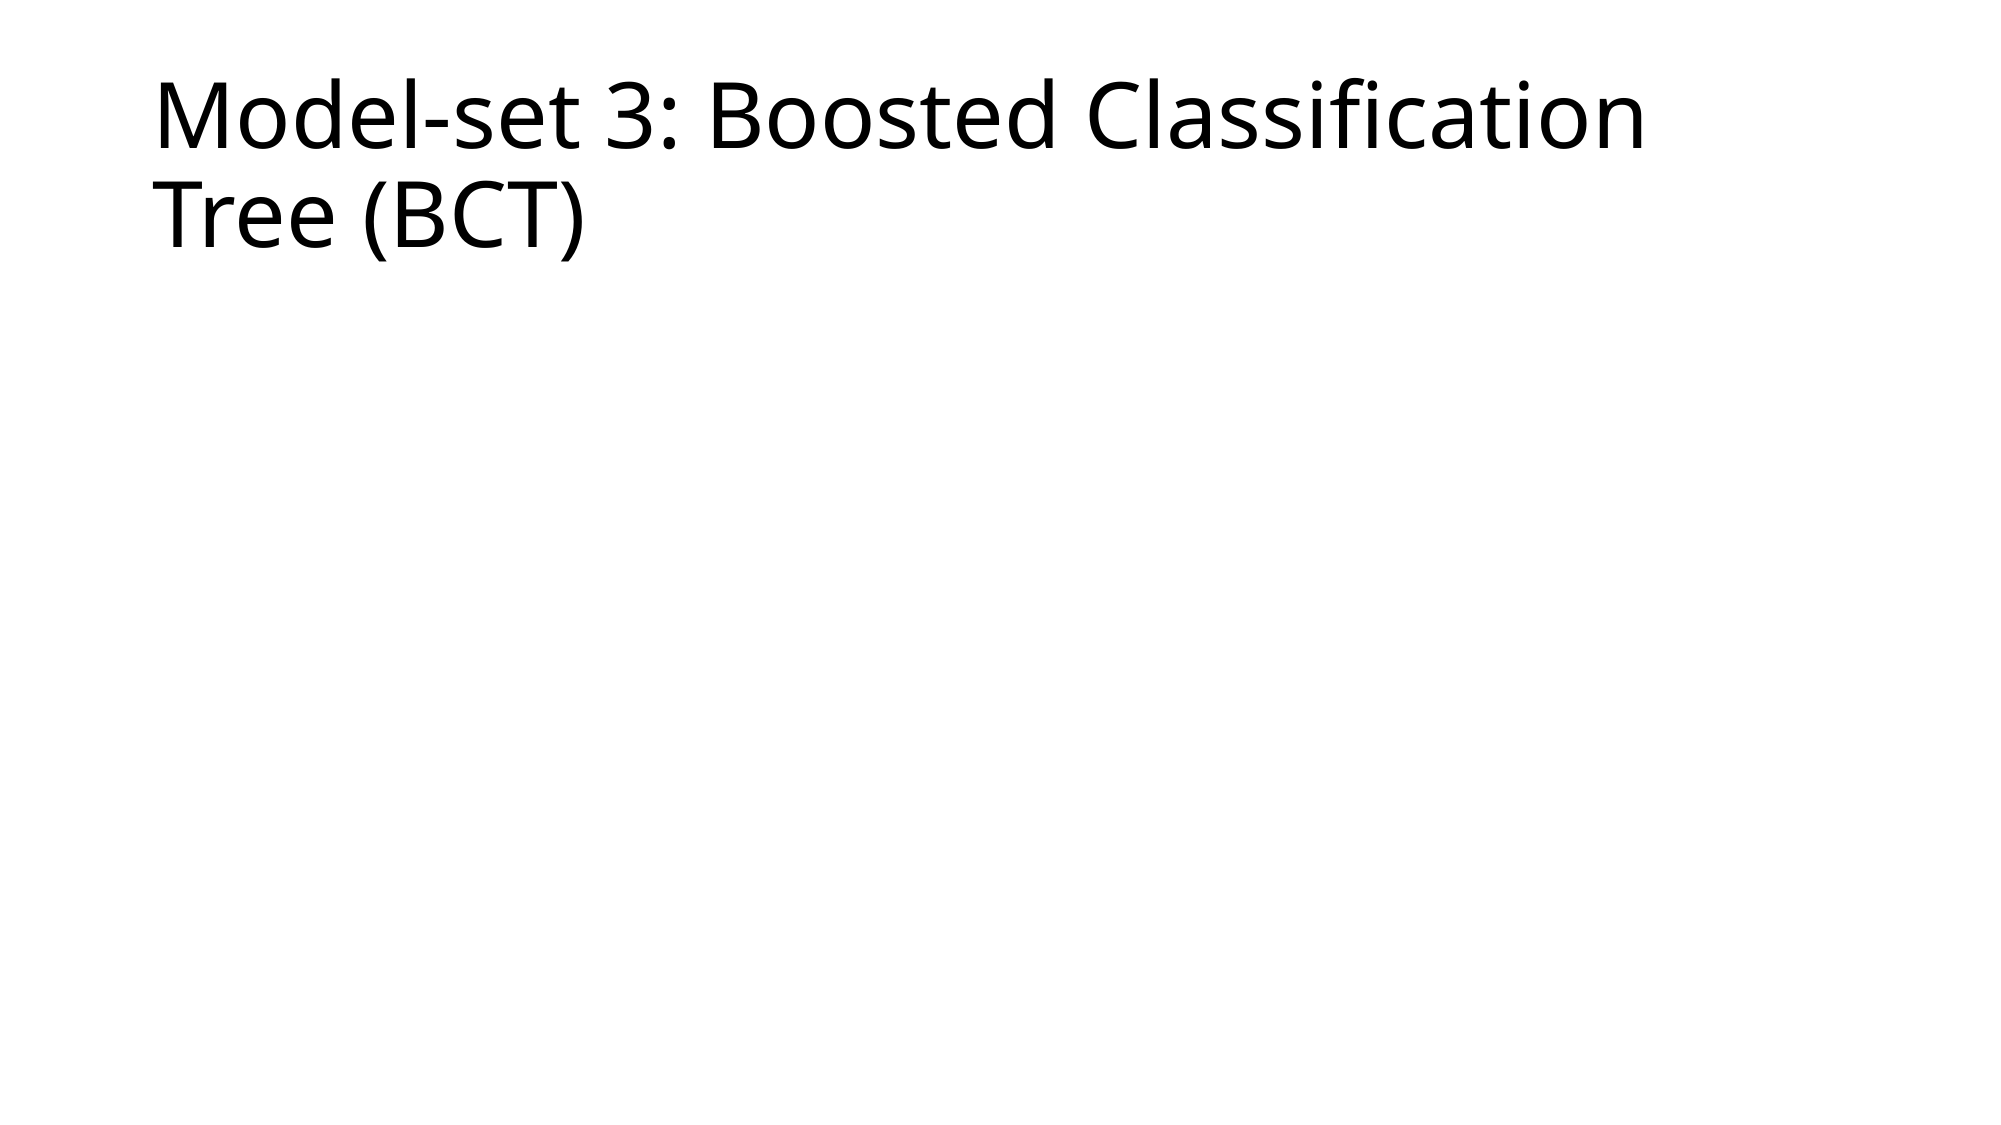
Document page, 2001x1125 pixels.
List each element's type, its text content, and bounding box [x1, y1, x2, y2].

title Model-set 3: Boosted Classification Tree (BCT) [137, 59, 1863, 278]
